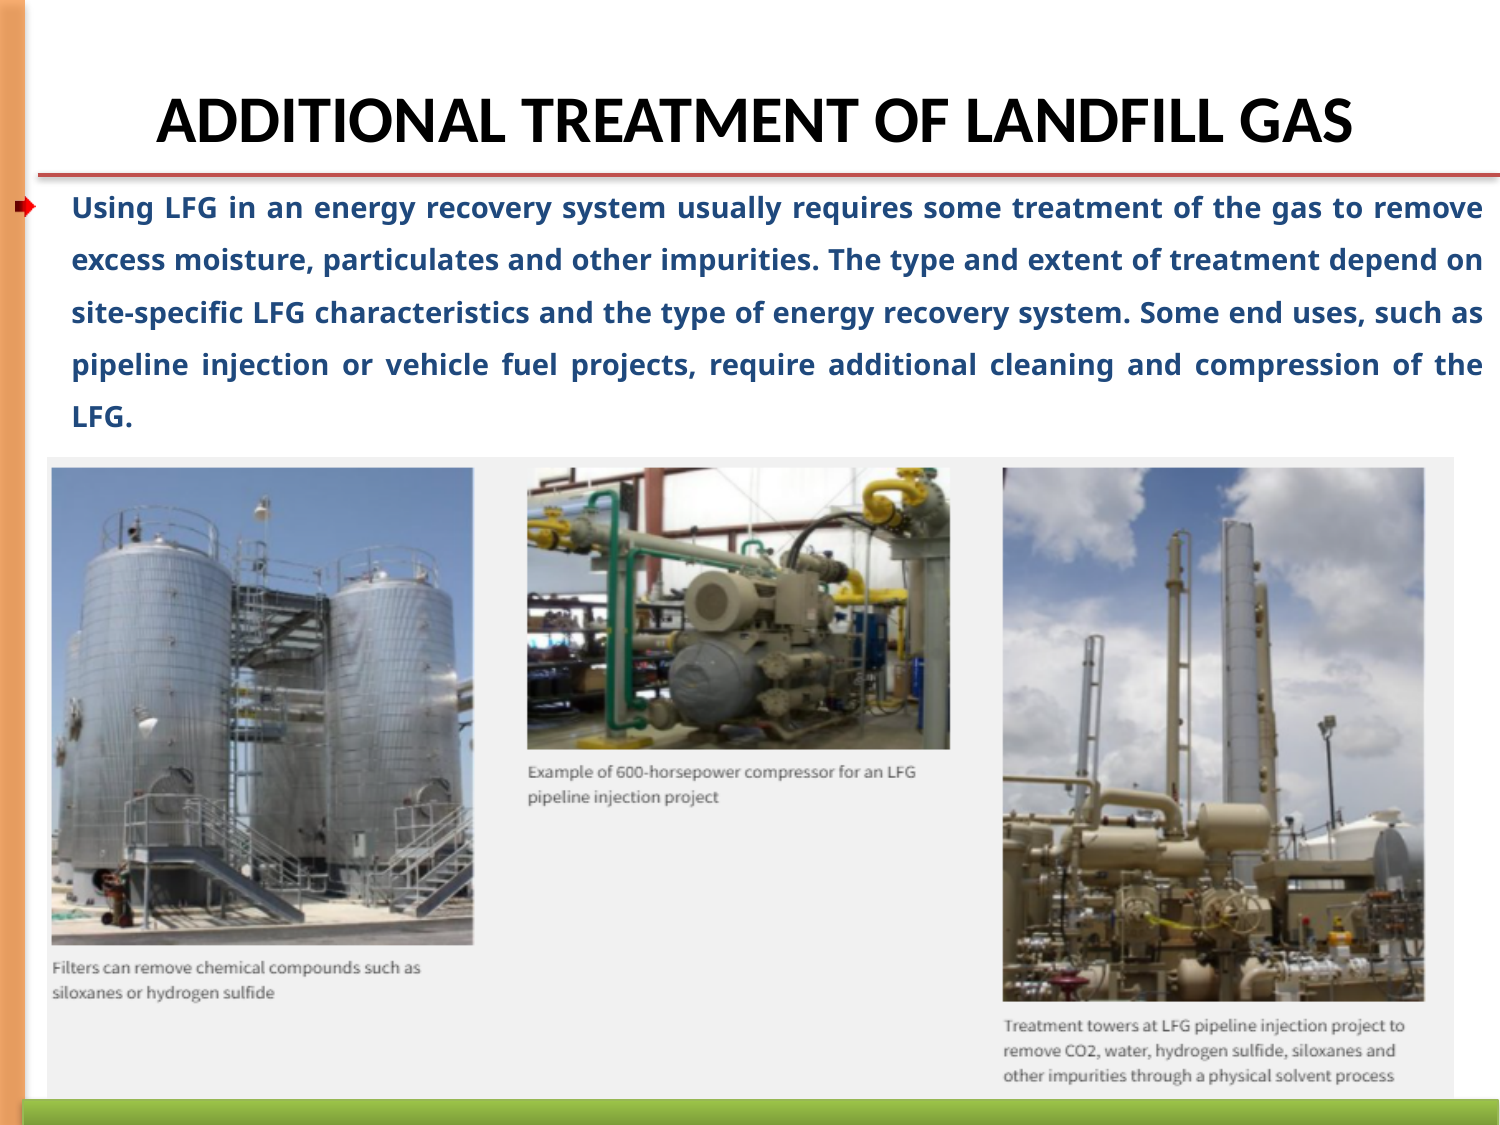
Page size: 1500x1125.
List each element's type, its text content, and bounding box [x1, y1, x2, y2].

picture [47, 457, 1454, 1099]
list Using LFG in an energy recovery system usually requires some treatment of the gas to remove excess moisture, particulates and other impurities. The type and extent of treatment depend on site-specific LFG characteristics and the type of energy recovery system. Some end uses, such as pipeline injection or vehicle fuel projects, require additional cleaning and compression of the LFG. [0, 164, 1500, 1090]
title ADDITIONAL TREATMENT OF LANDFILL GAS [0, 0, 1500, 164]
picture [15, 196, 36, 217]
